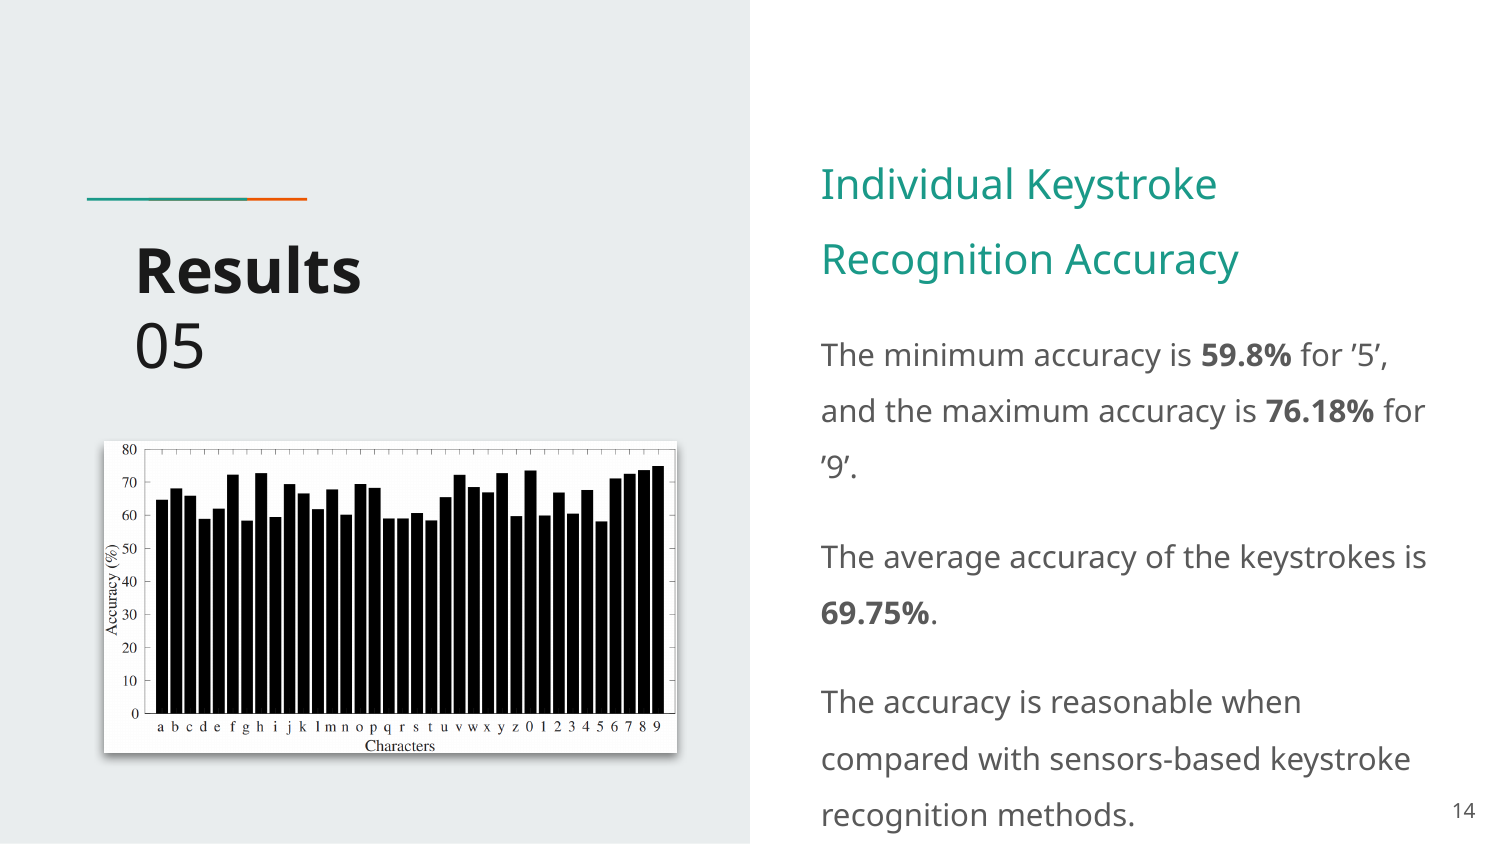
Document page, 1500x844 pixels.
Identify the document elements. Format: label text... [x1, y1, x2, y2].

picture [103, 441, 677, 754]
slide_number ‹#› [1400, 779, 1491, 844]
list Individual Keystroke Recognition Accuracy The minimum accuracy is 59.8% for ’5’, and the maximum accuracy is 76.18% for ’9’. The average accuracy of the keystrokes is 69.75%. The accuracy is reasonable when compared with sensors-based keystroke recognition methods. [805, 118, 1460, 763]
title Results 05 [119, 216, 662, 399]
